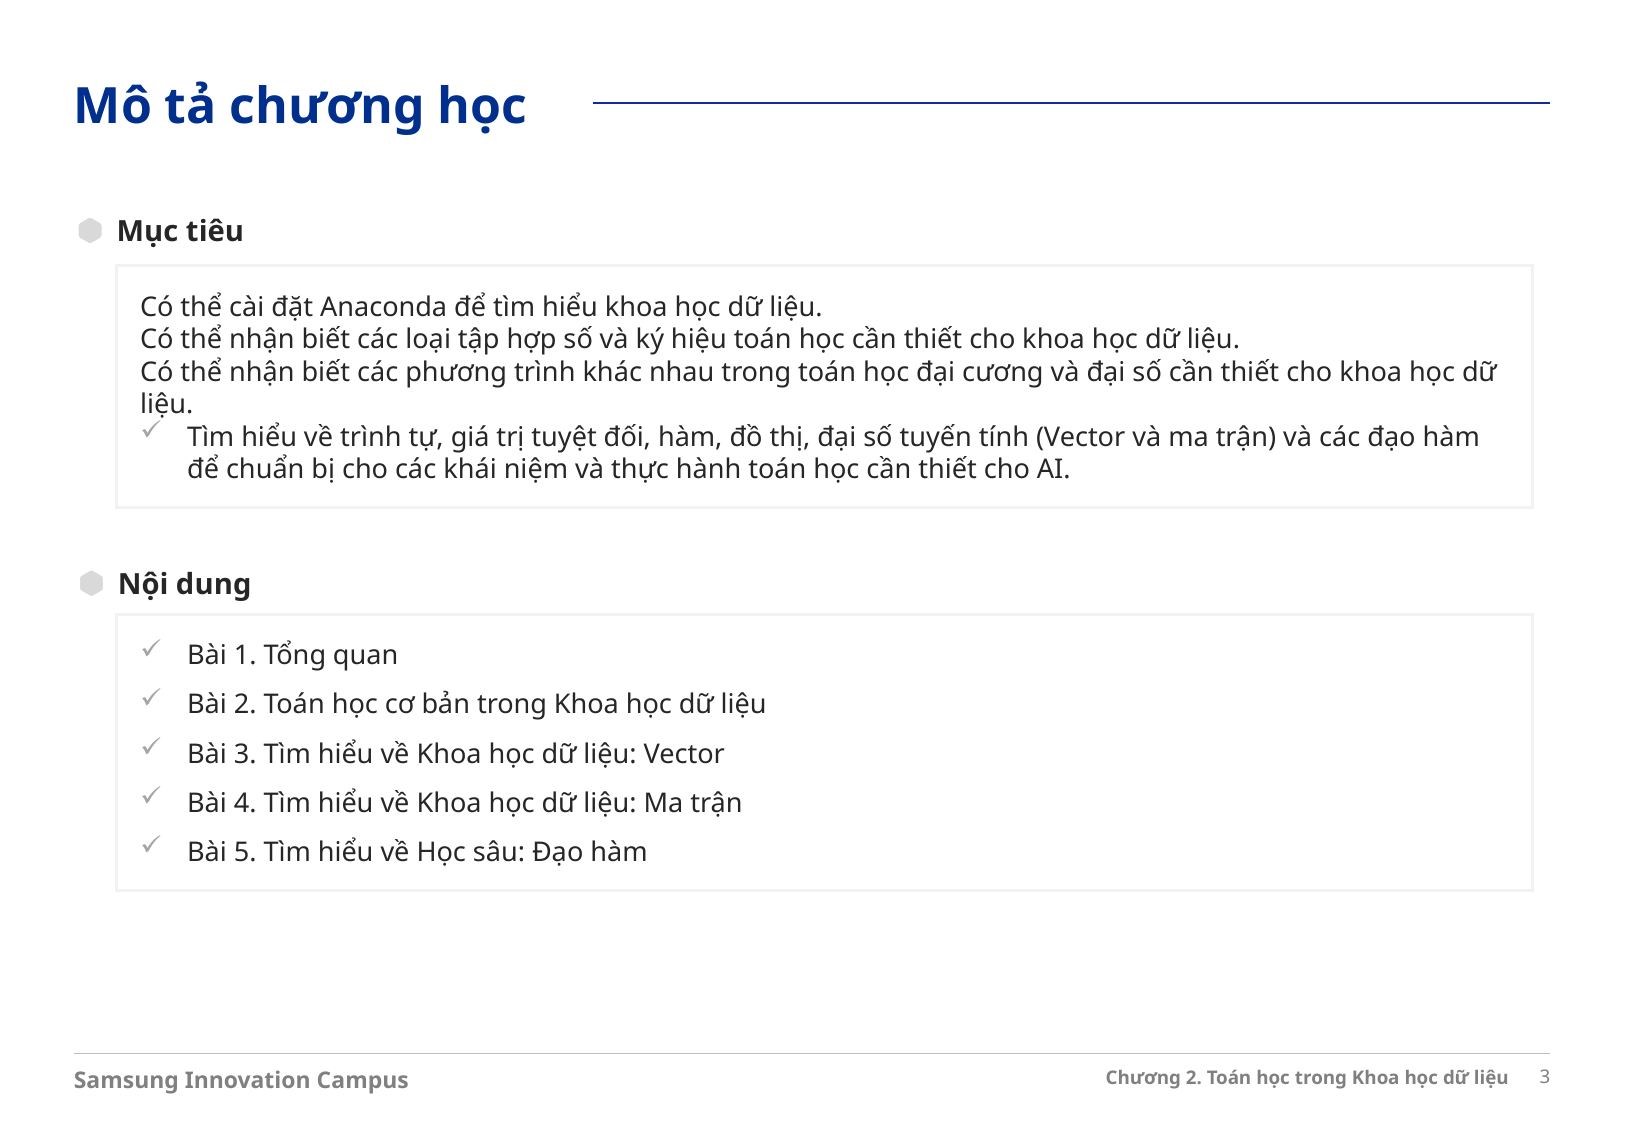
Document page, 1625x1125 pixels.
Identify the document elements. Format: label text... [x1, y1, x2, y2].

text_box Có thể cài đặt Anaconda để tìm hiểu khoa học dữ liệu. Có thể nhận biết các loại tập hợp số và ký hiệu toán học cần thiết cho khoa học dữ liệu. Có thể nhận biết các phương trình khác nhau trong toán học đại cương và đại số cần thiết cho khoa học dữ liệu. Tìm hiểu về trình tự, giá trị tuyệt đối, hàm, đồ thị, đại số tuyến tính (Vector và ma trận) và các đạo hàm để chuẩn bị cho các khái niệm và thực hành toán học cần thiết cho AI. [116, 265, 1533, 509]
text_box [72, 211, 1533, 250]
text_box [73, 564, 1534, 894]
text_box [73, 73, 1550, 135]
